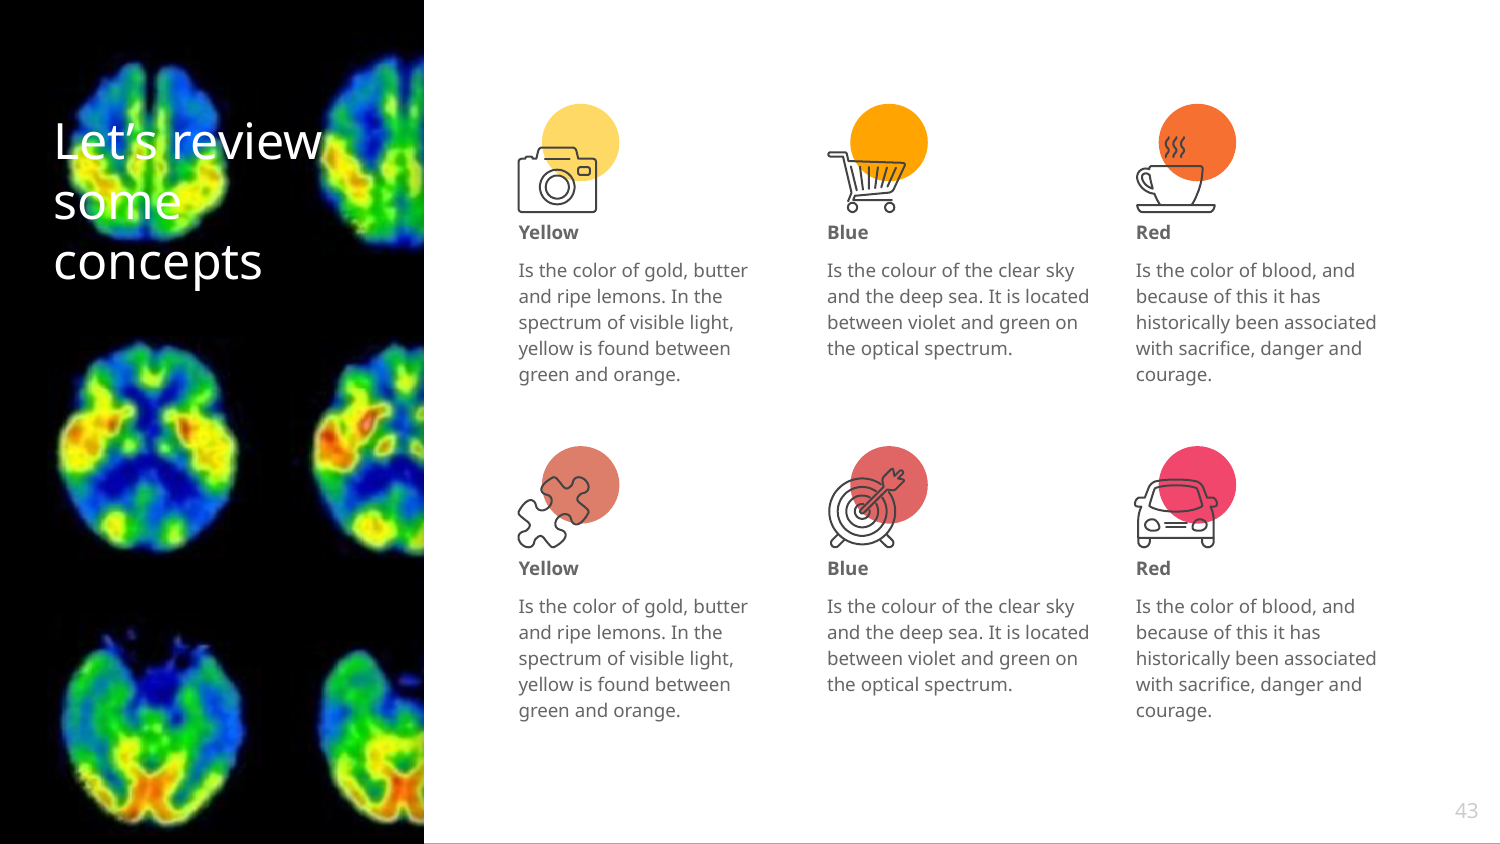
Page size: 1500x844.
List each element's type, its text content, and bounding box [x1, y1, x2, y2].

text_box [1136, 136, 1215, 213]
text_box [850, 103, 928, 176]
text_box [541, 103, 620, 176]
list Yellow Is the color of gold, butter and ripe lemons. In the spectrum of visible light, yellow is found between green and orange. [503, 202, 798, 420]
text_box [828, 468, 905, 548]
text_box [854, 446, 928, 519]
list Blue Is the colour of the clear sky and the deep sea. It is located between violet and green on the optical spectrum. [812, 202, 1106, 420]
list Yellow Is the color of gold, butter and ripe lemons. In the spectrum of visible light, yellow is found between green and orange. [503, 538, 798, 756]
list Red Is the color of blood, and because of this it has historically been associated with sacrifice, danger and courage. [1120, 202, 1415, 420]
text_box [518, 147, 597, 213]
list Red Is the color of blood, and because of this it has historically been associated with sacrifice, danger and courage. [1120, 538, 1415, 756]
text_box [1134, 479, 1218, 548]
text_box [541, 446, 620, 524]
slide_number 43 [1403, 779, 1494, 844]
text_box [828, 152, 906, 213]
text_box [1159, 446, 1237, 515]
text_box [1159, 103, 1237, 174]
list Blue Is the colour of the clear sky and the deep sea. It is located between violet and green on the optical spectrum. [812, 538, 1106, 756]
title Let’s review some concepts [38, 94, 375, 748]
picture [0, 0, 424, 844]
